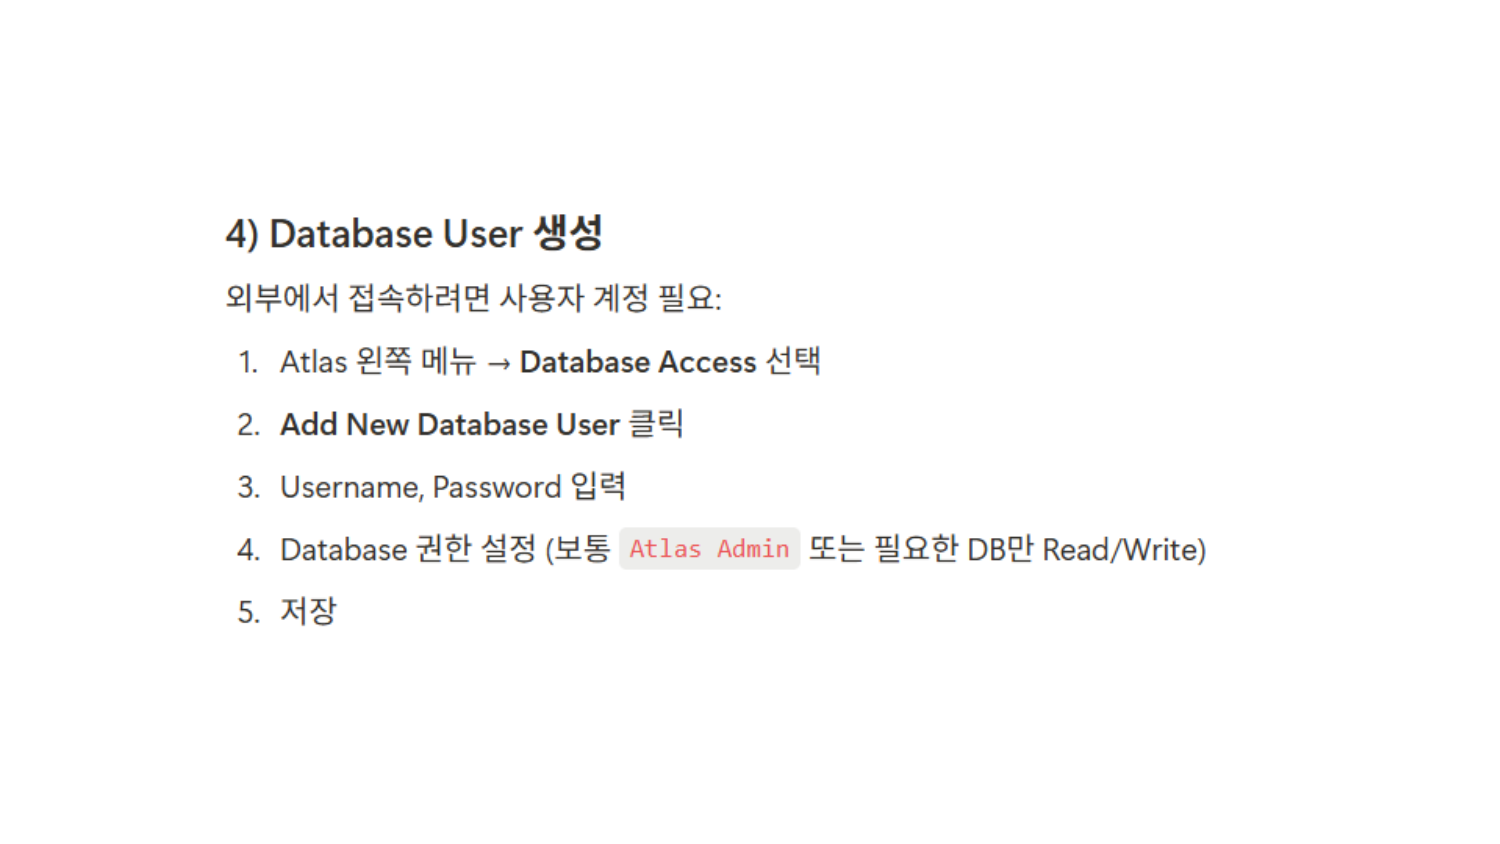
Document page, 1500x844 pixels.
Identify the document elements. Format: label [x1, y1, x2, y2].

picture [216, 198, 1284, 631]
